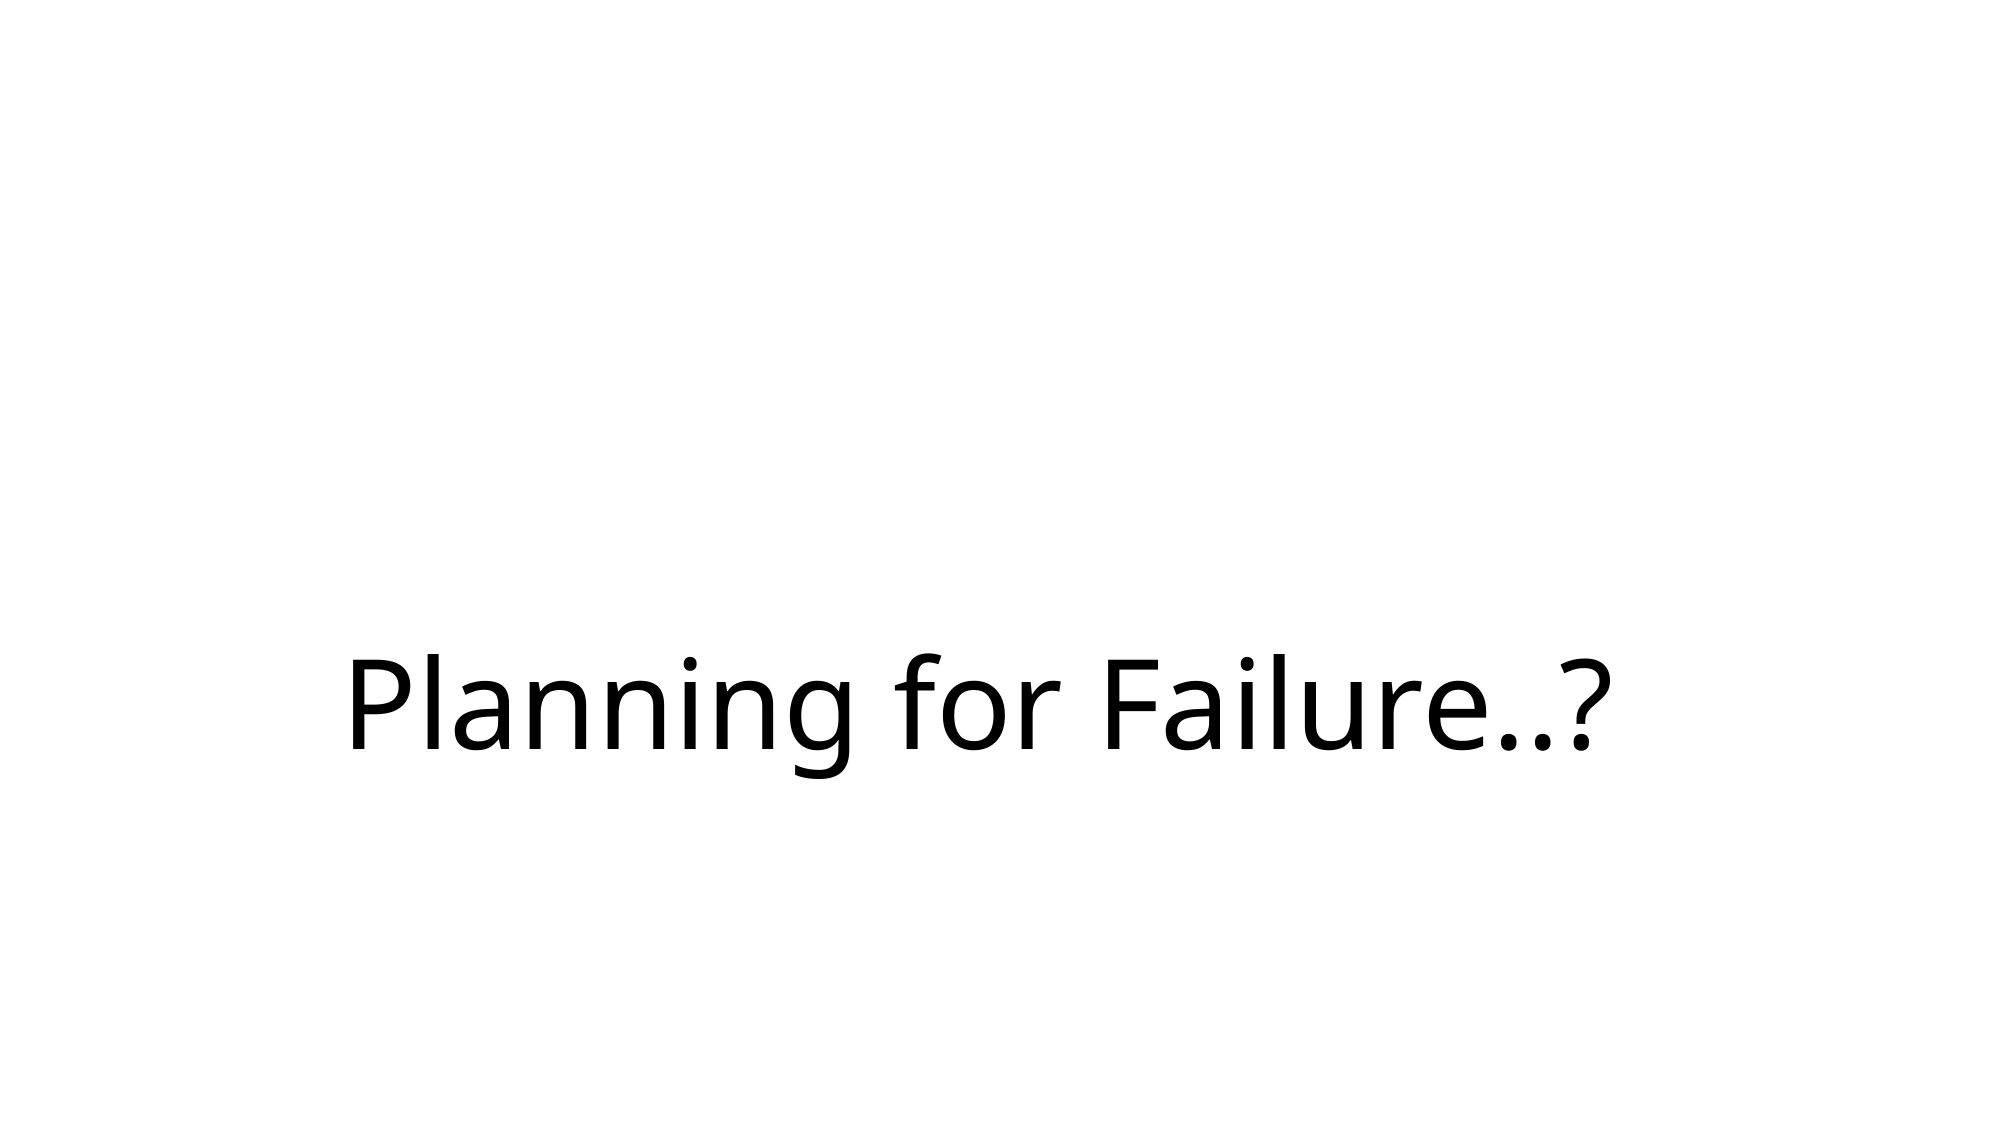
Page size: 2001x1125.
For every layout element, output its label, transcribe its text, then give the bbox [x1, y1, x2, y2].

title Planning for Failure..? [189, 237, 1767, 784]
